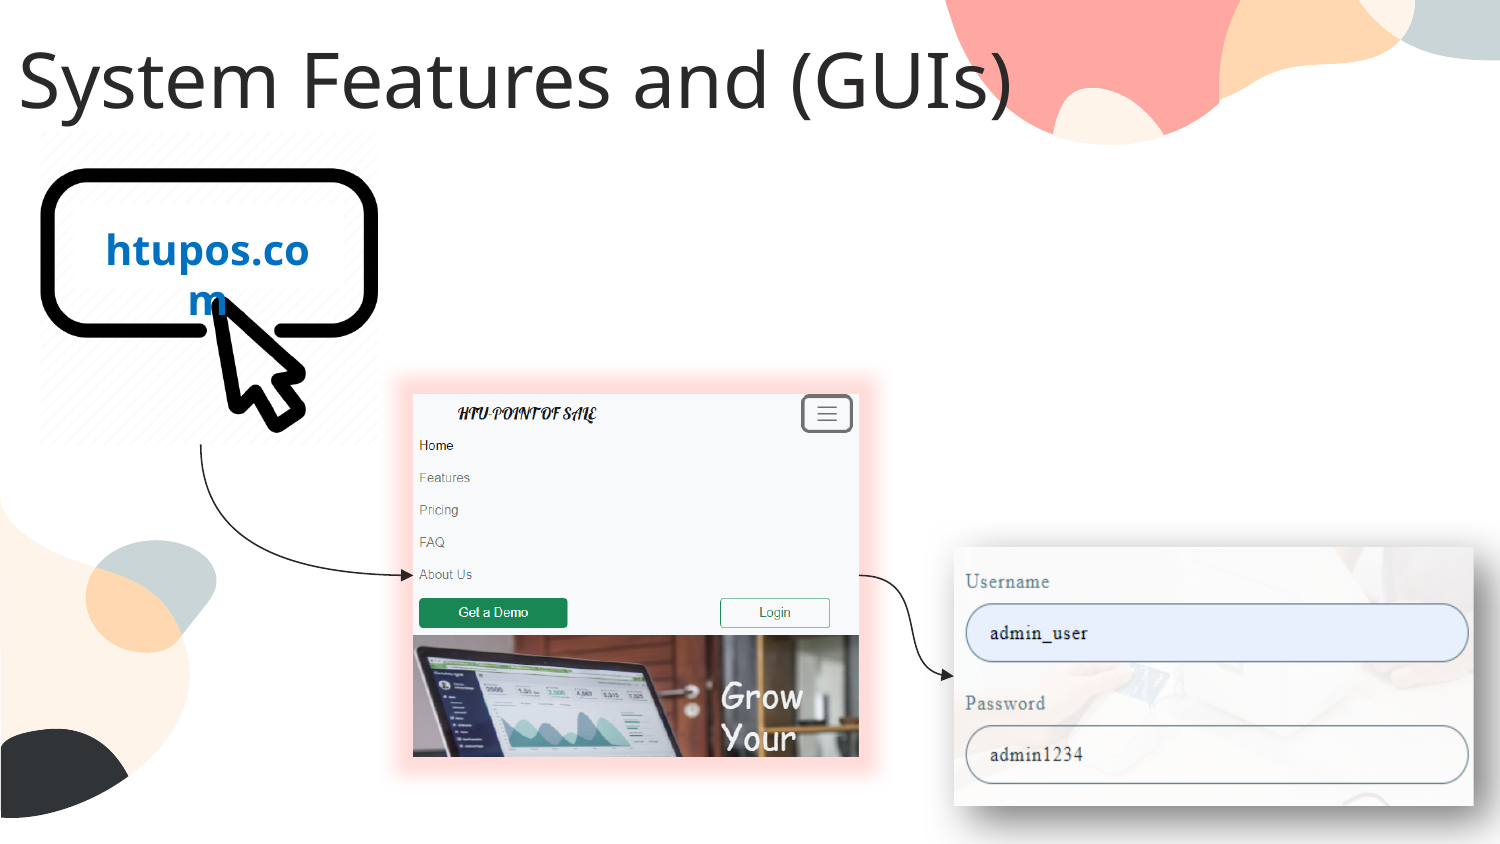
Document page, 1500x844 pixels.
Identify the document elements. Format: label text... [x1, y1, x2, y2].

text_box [241, 403, 373, 617]
picture [8, 132, 394, 445]
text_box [858, 575, 954, 677]
title System Features and (GUIs) [0, 16, 1359, 134]
picture [413, 393, 860, 757]
picture [953, 546, 1474, 806]
